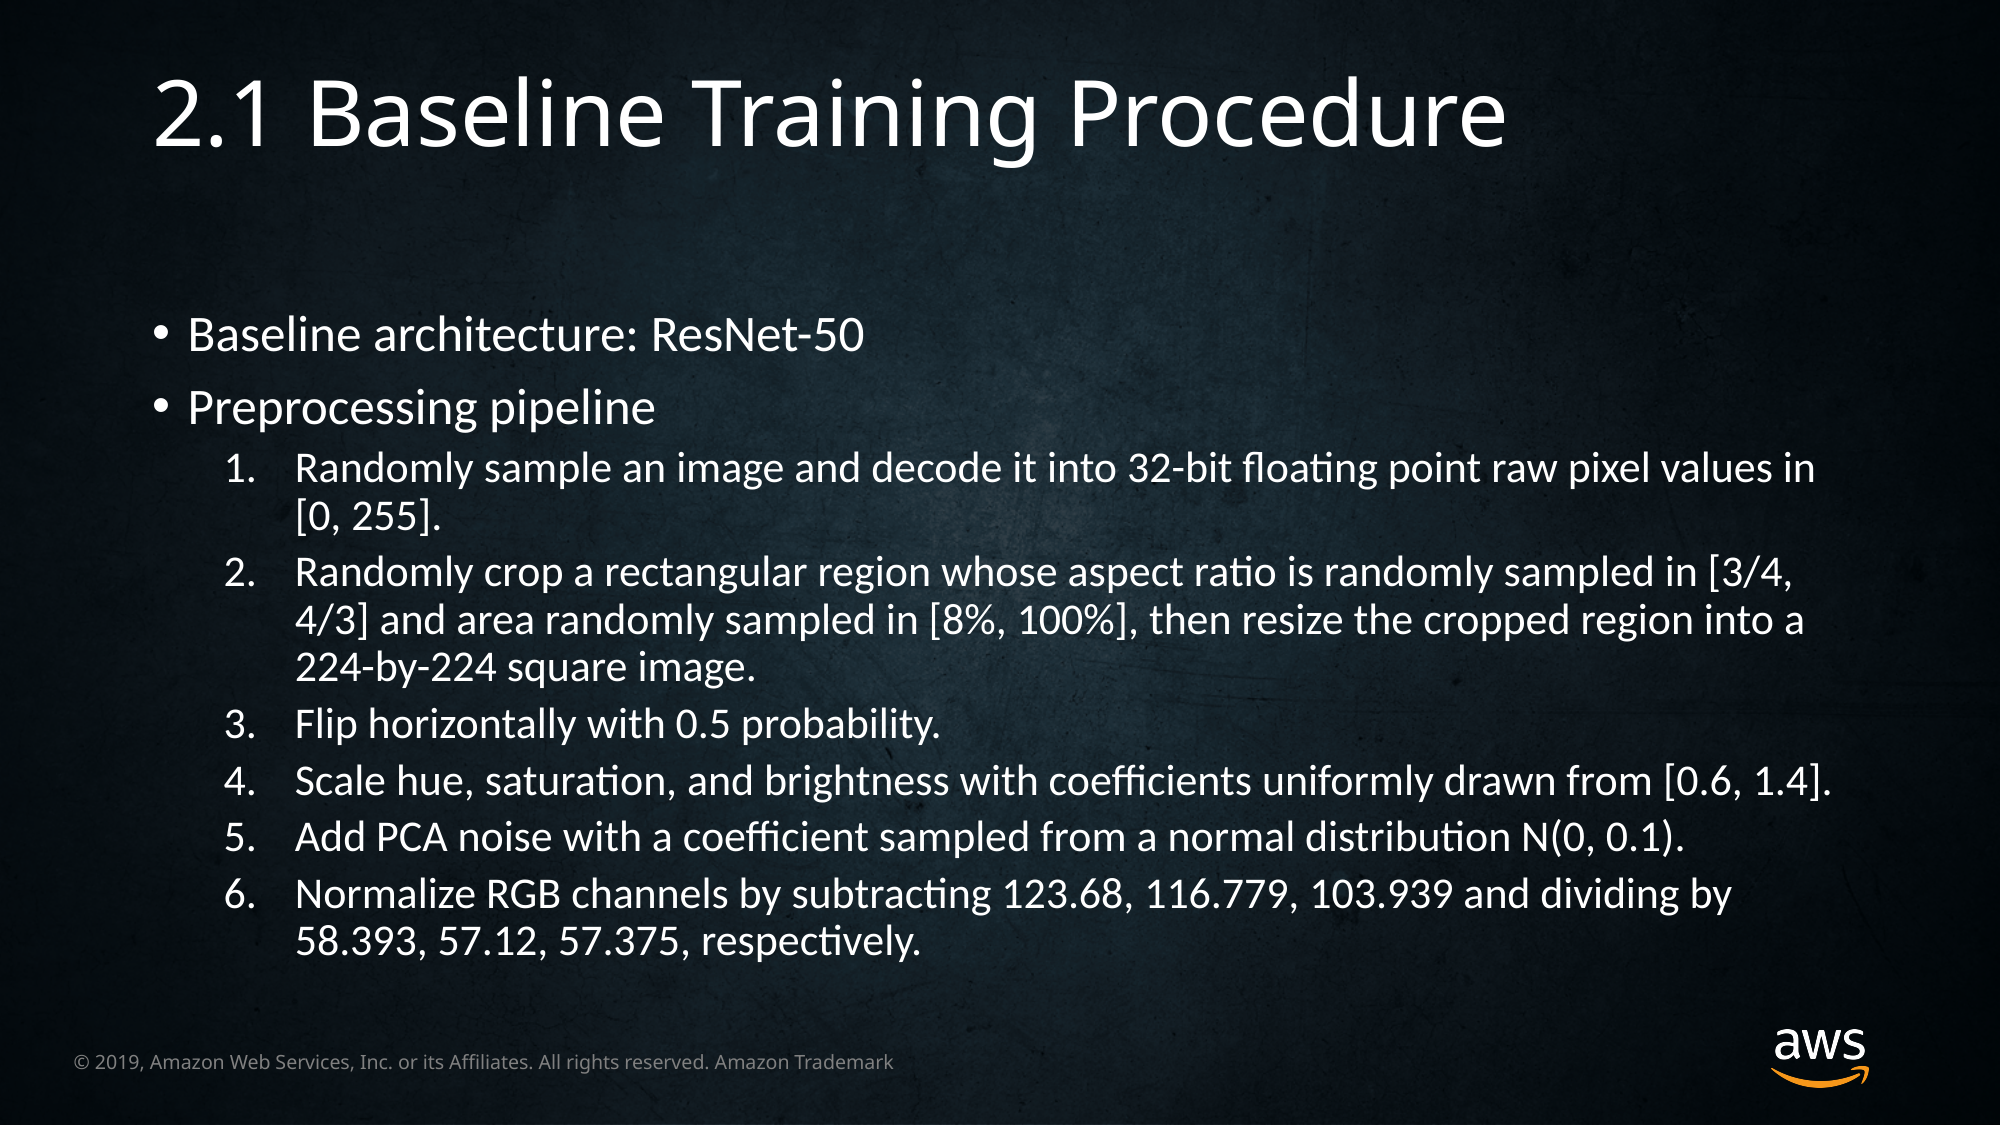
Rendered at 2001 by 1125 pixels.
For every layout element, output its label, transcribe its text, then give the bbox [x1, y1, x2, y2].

text_box Baseline architecture: ResNet-50 Preprocessing pipeline Randomly sample an image and decode it into 32-bit floating point raw pixel values in [0, 255]. Randomly crop a rectangular region whose aspect ratio is randomly sampled in [3/4, 4/3] and area randomly sampled in [8%, 100%], then resize the cropped region into a 224-by-224 square image. Flip horizontally with 0.5 probability. Scale hue, saturation, and brightness with coefficients uniformly drawn from [0.6, 1.4]. Add PCA noise with a coefficient sampled from a normal distribution N(0, 0.1). Normalize RGB channels by subtracting 123.68, 116.779, 103.939 and dividing by 58.393, 57.12, 57.375, respectively. [137, 299, 1863, 1014]
picture [0, 0, 2000, 1125]
text_box 2.1 Baseline Training Procedure [137, 59, 1863, 278]
